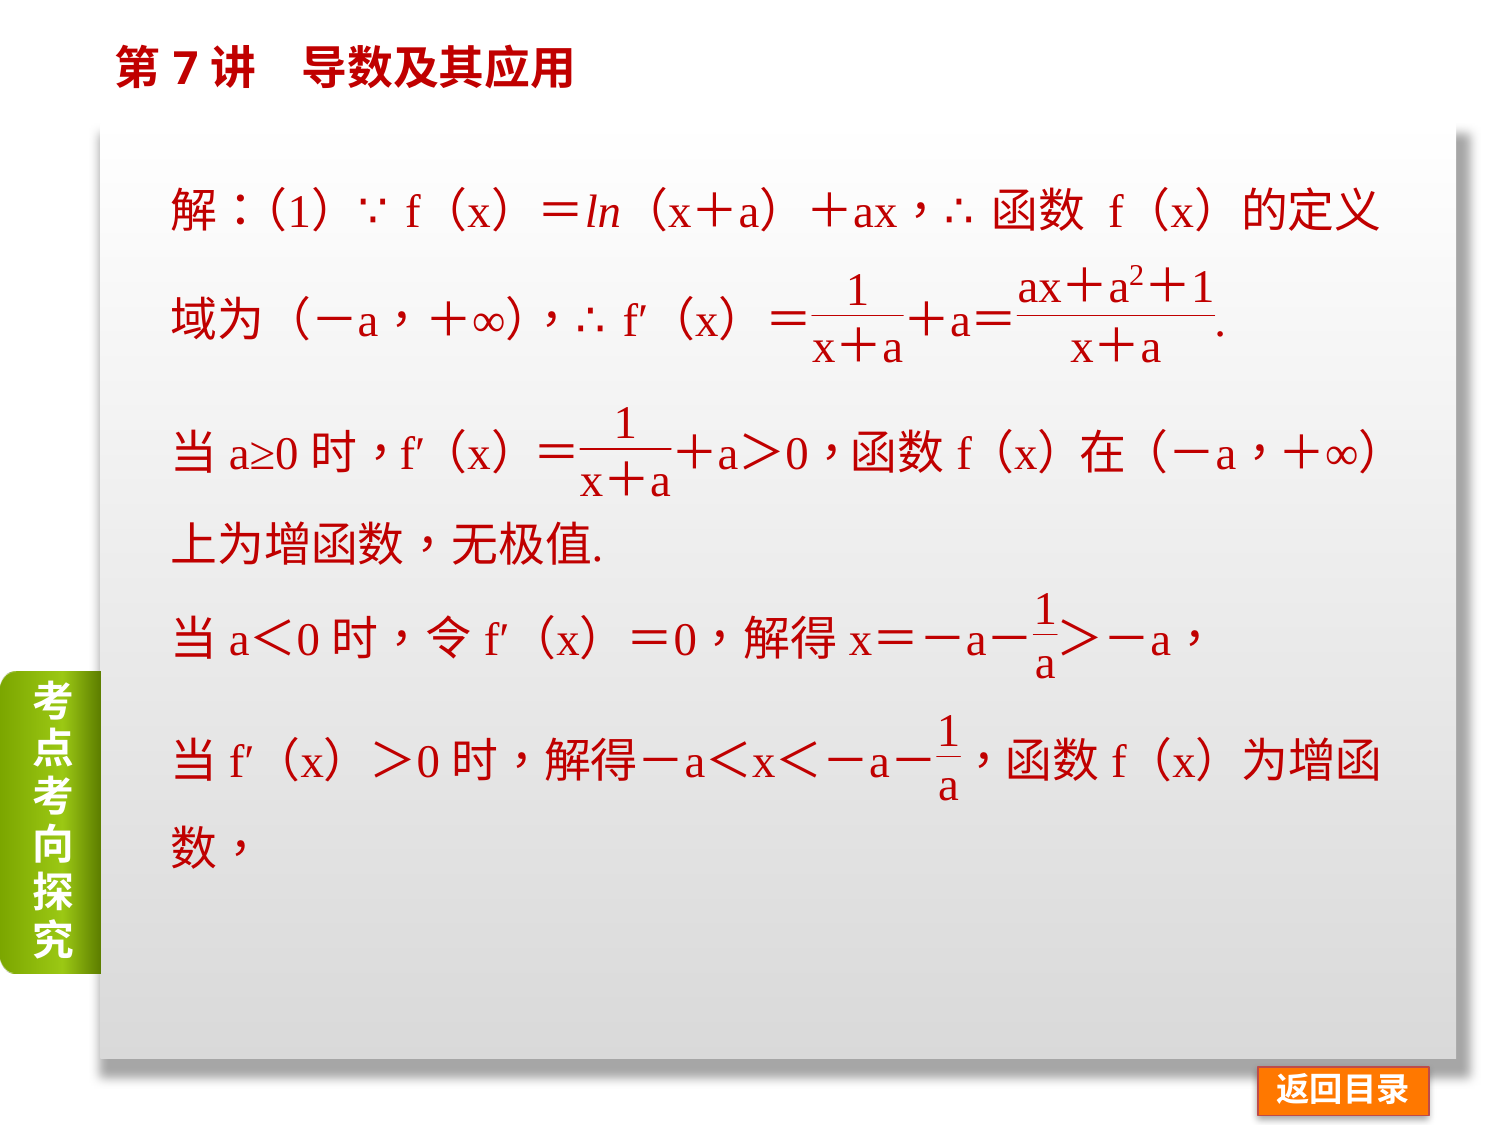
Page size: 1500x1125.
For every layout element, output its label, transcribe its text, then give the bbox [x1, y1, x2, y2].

text_box 第7讲 导数及其应用 [100, 27, 1199, 106]
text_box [170, 179, 1382, 1125]
picture [0, 671, 101, 974]
text_box 返回目录 [1385, 1066, 1430, 1116]
